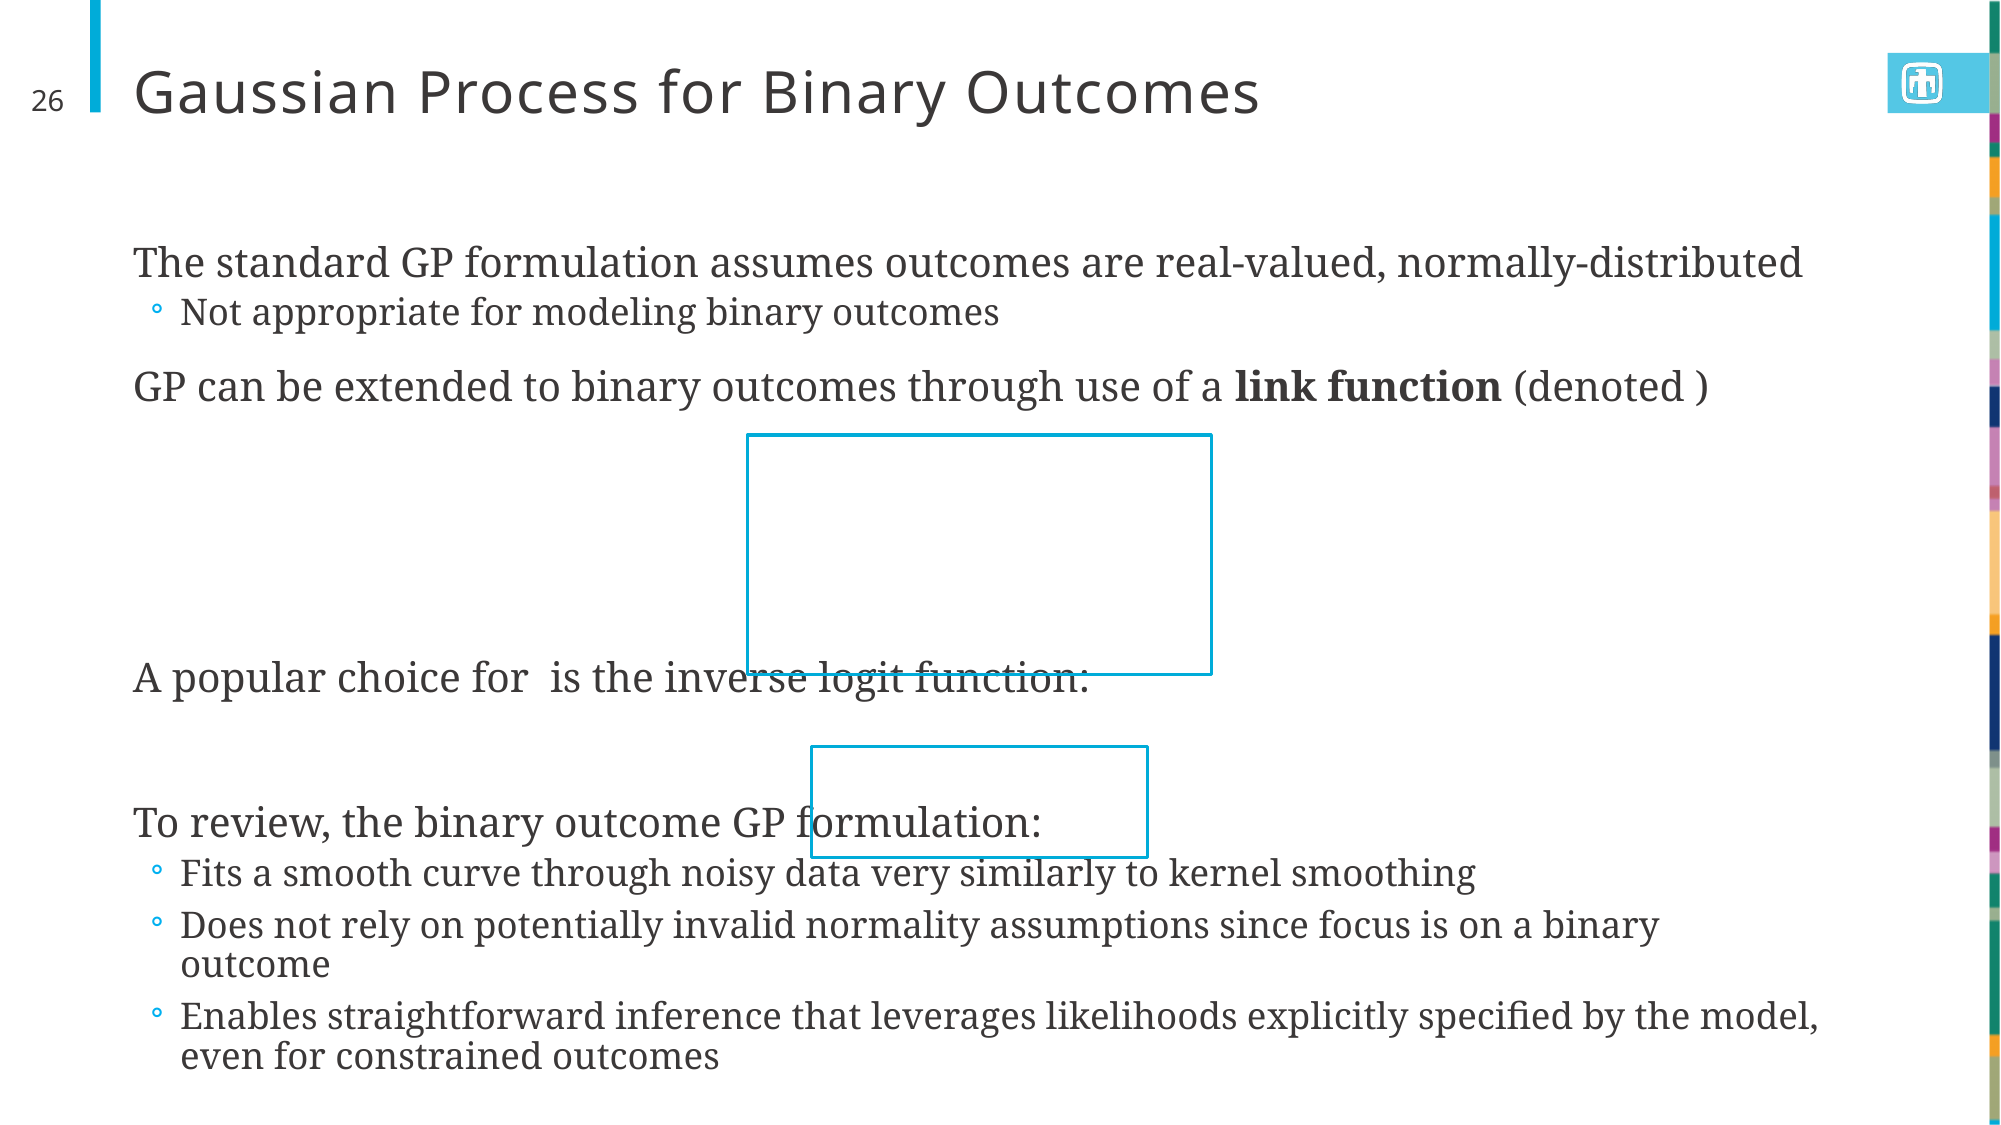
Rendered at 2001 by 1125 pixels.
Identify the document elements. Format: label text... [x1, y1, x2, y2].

text_box [747, 434, 1212, 675]
picture [1901, 62, 1944, 104]
text_box [811, 746, 1148, 858]
slide_number 26 [10, 71, 80, 132]
title Gaussian Process for Binary Outcomes [118, 58, 1769, 153]
picture [1990, 330, 1999, 1120]
picture [1990, 1, 1999, 215]
